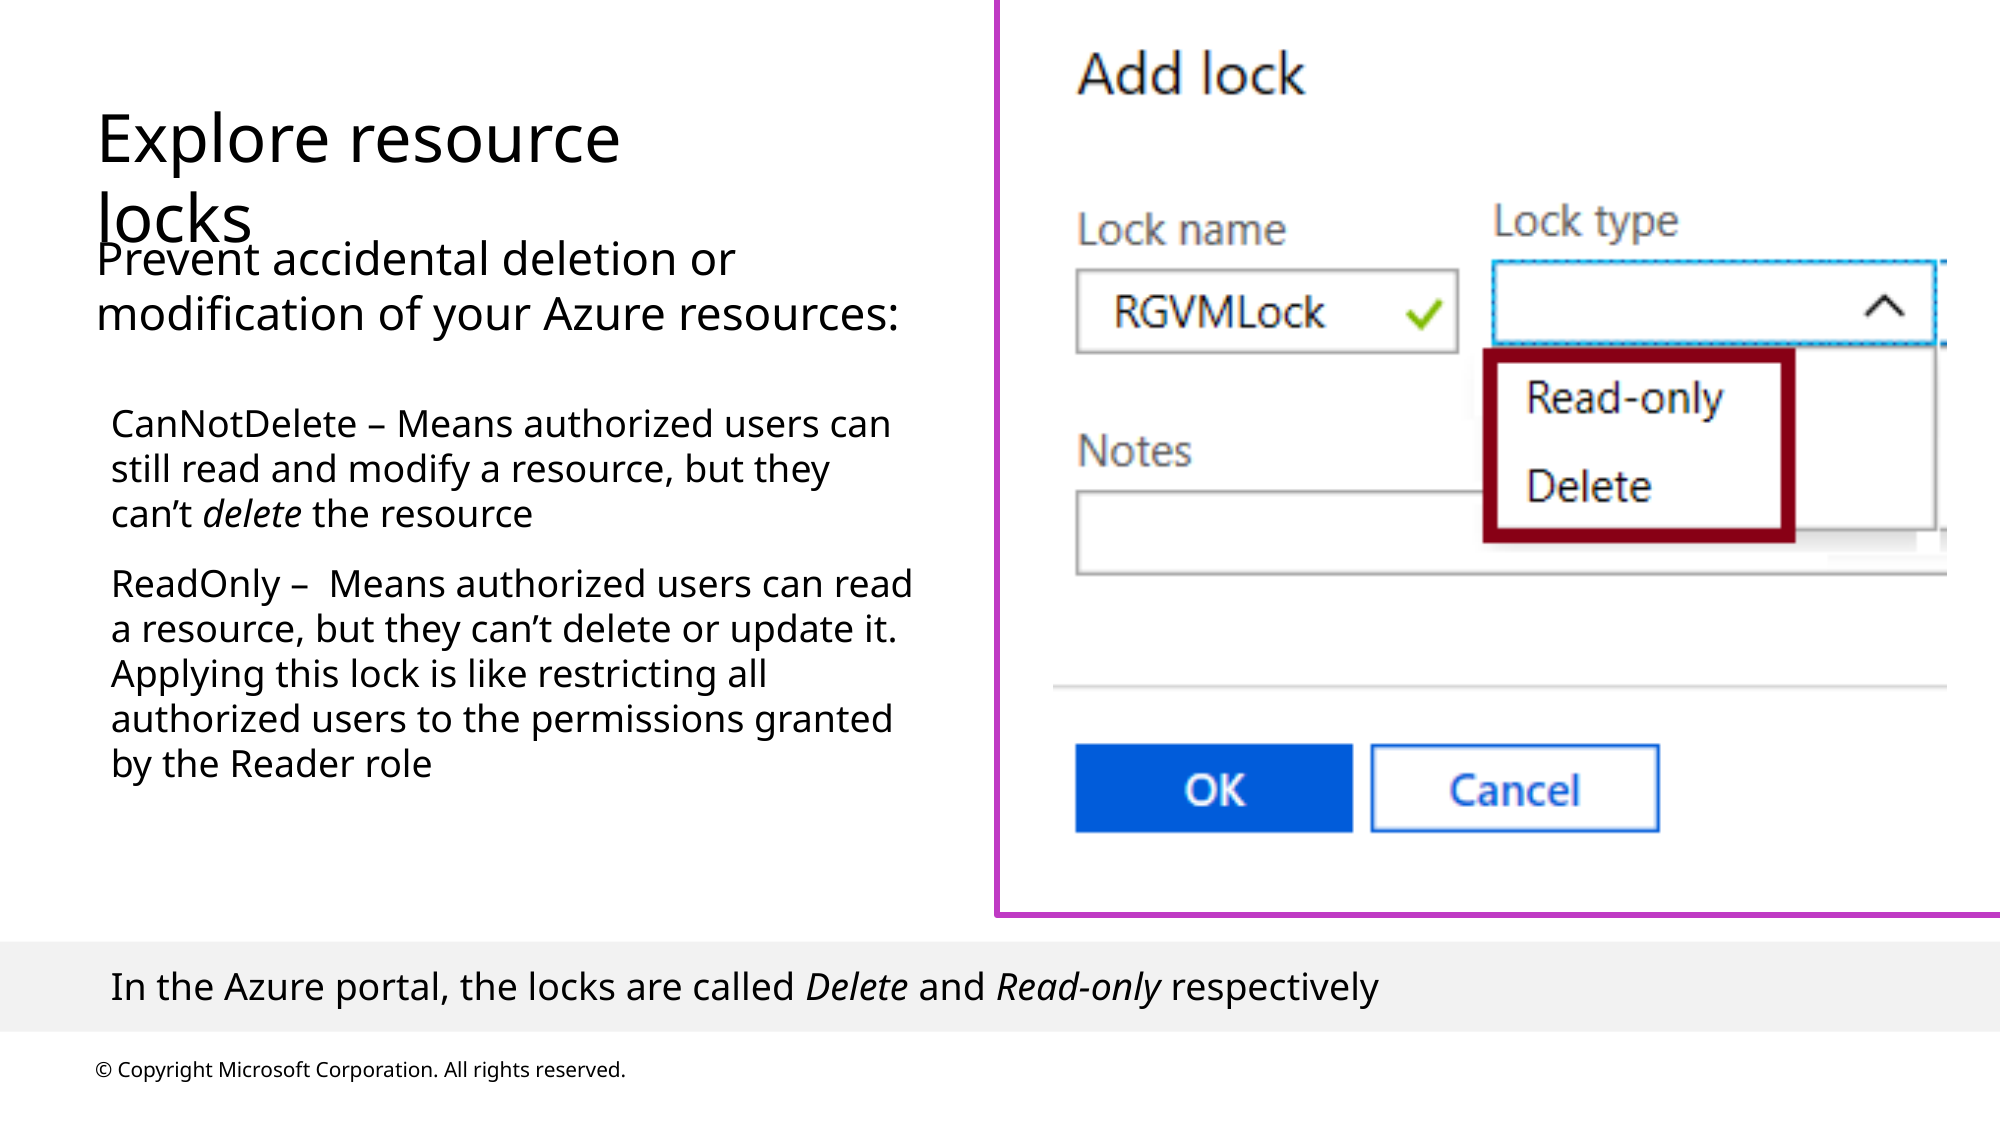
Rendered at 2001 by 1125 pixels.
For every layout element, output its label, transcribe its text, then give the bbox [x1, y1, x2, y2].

text_box In the Azure portal, the locks are called Delete and Read-only respectively [95, 941, 1903, 1030]
text_box Prevent accidental deletion or modification of your Azure resources: [95, 227, 944, 342]
title Explore resource locks [96, 96, 775, 177]
text_box CanNotDelete – Means authorized users can still read and modify a resource, but they can’t delete the resource ReadOnly – Means authorized users can read a resource, but they can’t delete or update it. Applying this lock is like restricting all authorized users to the permissions granted by the Reader role [95, 392, 931, 913]
text_box [0, 941, 2000, 1032]
picture [999, 0, 2000, 913]
